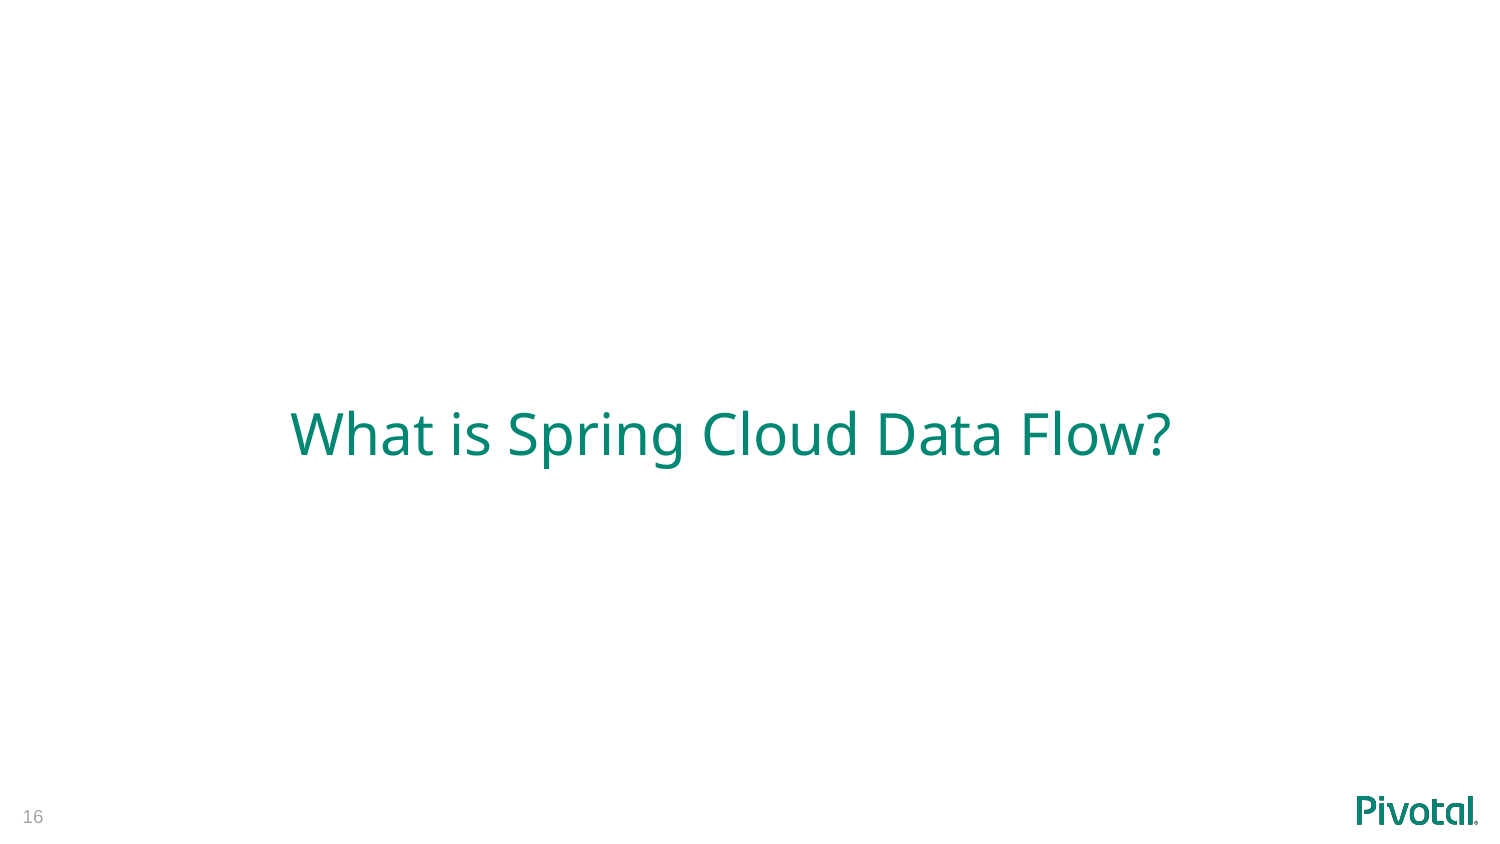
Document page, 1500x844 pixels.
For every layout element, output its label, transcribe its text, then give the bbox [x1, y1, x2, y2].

picture [1357, 796, 1478, 825]
slide_number 16 [7, 797, 70, 843]
text_box What is Spring Cloud Data Flow? [275, 390, 1214, 475]
